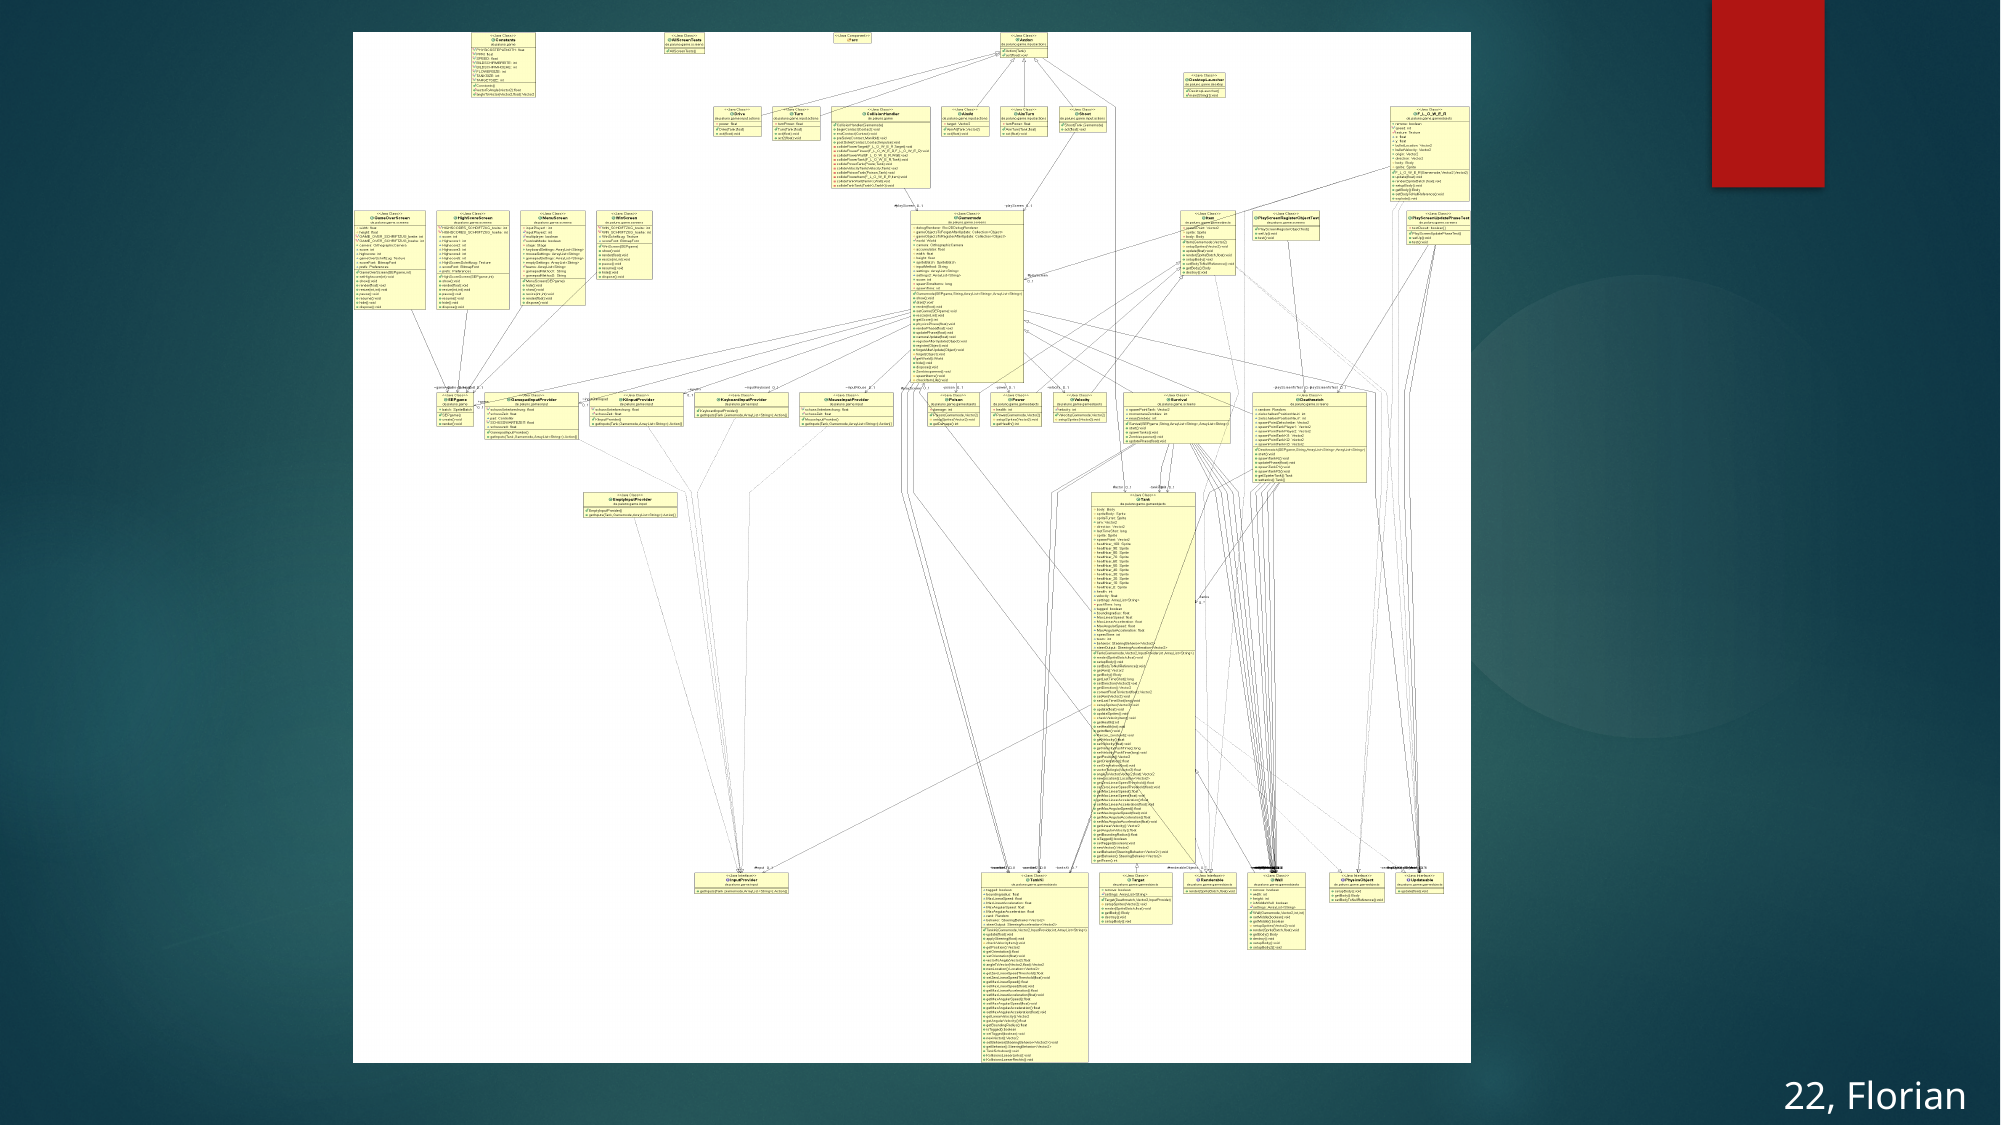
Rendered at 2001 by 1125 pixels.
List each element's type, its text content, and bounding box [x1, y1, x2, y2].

text_box 22, Florian [1768, 1064, 2000, 1125]
picture [0, 0, 2001, 1125]
